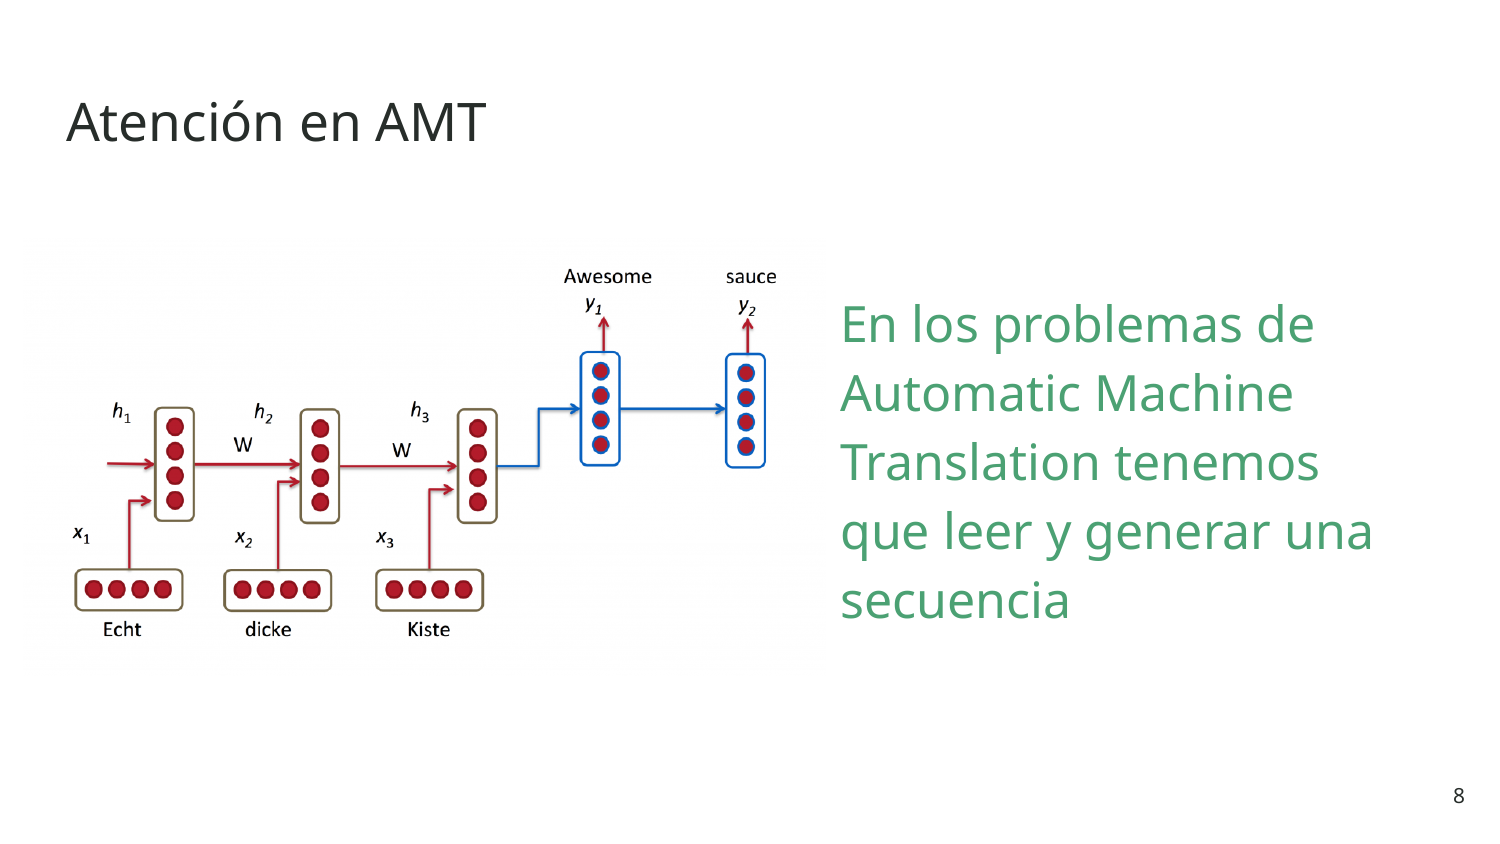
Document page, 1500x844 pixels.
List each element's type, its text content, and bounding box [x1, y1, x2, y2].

slide_number ‹#› [1389, 764, 1480, 830]
text_box En los problemas de Automatic Machine Translation tenemos que leer y generar una secuencia [825, 268, 1415, 733]
picture [23, 238, 826, 676]
title Atención en AMT [51, 72, 1449, 167]
